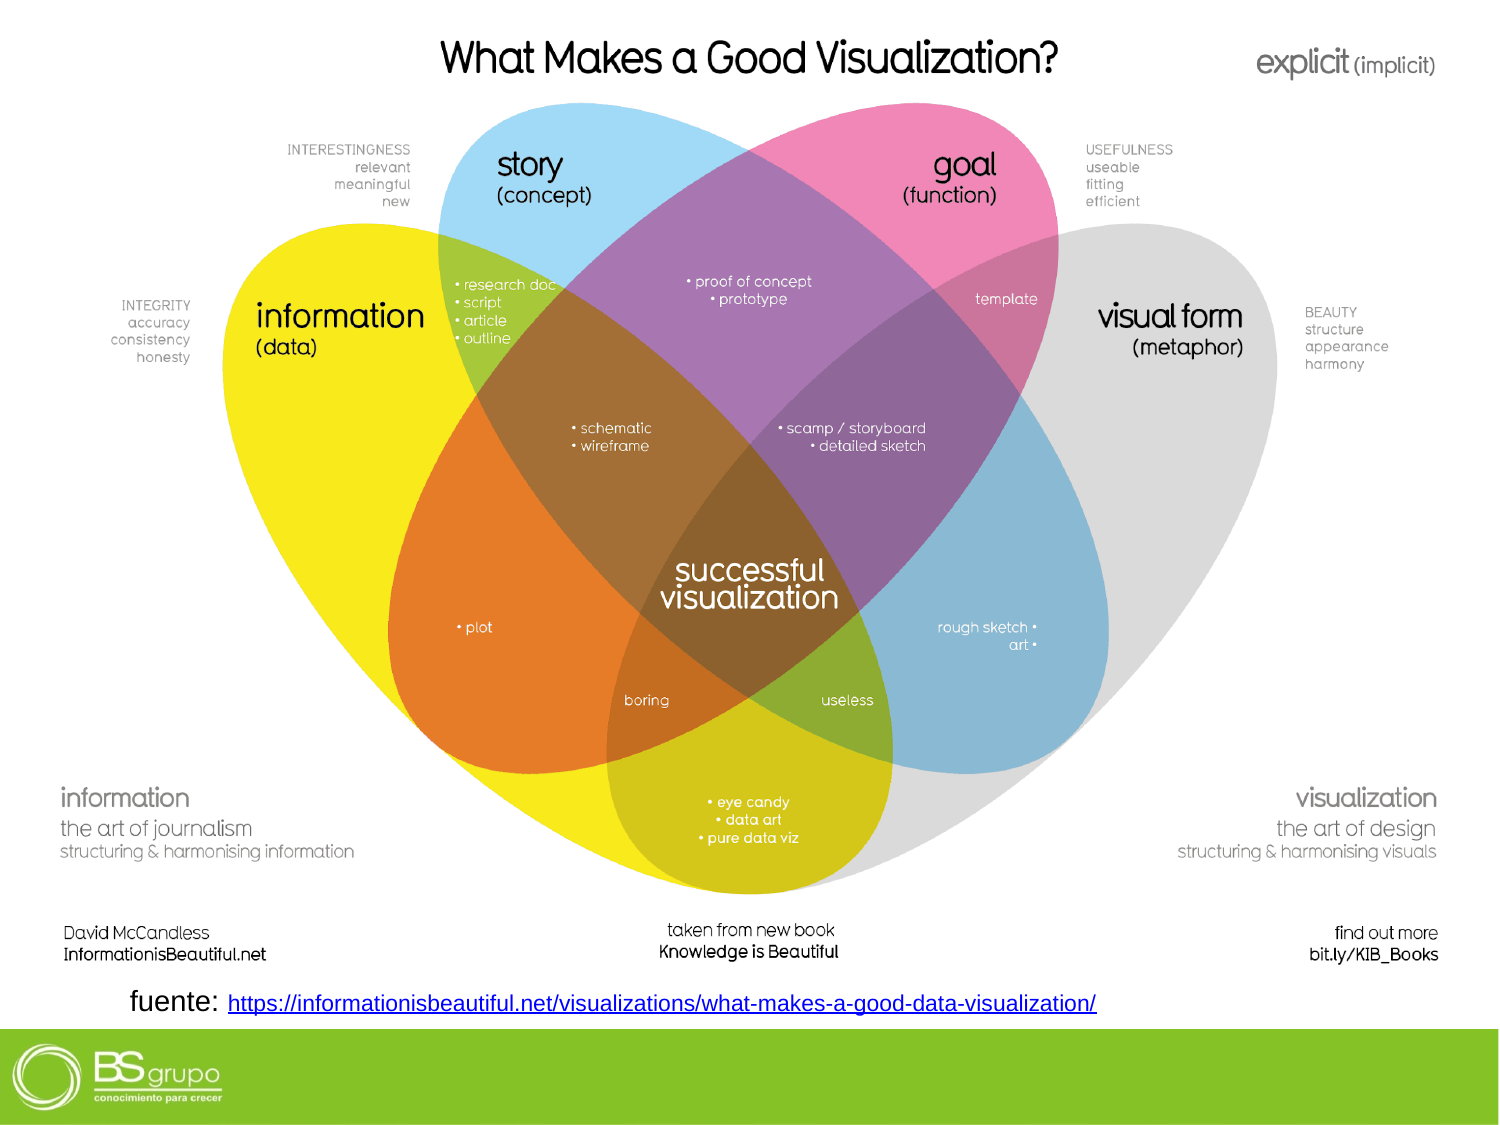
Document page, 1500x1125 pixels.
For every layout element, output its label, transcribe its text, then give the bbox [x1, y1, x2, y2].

picture [0, 1029, 1499, 1125]
text_box fuente: https://informationisbeautiful.net/visualizations/what-makes-a-good-data-visualization/ [114, 990, 1123, 1037]
picture [24, 24, 1476, 982]
